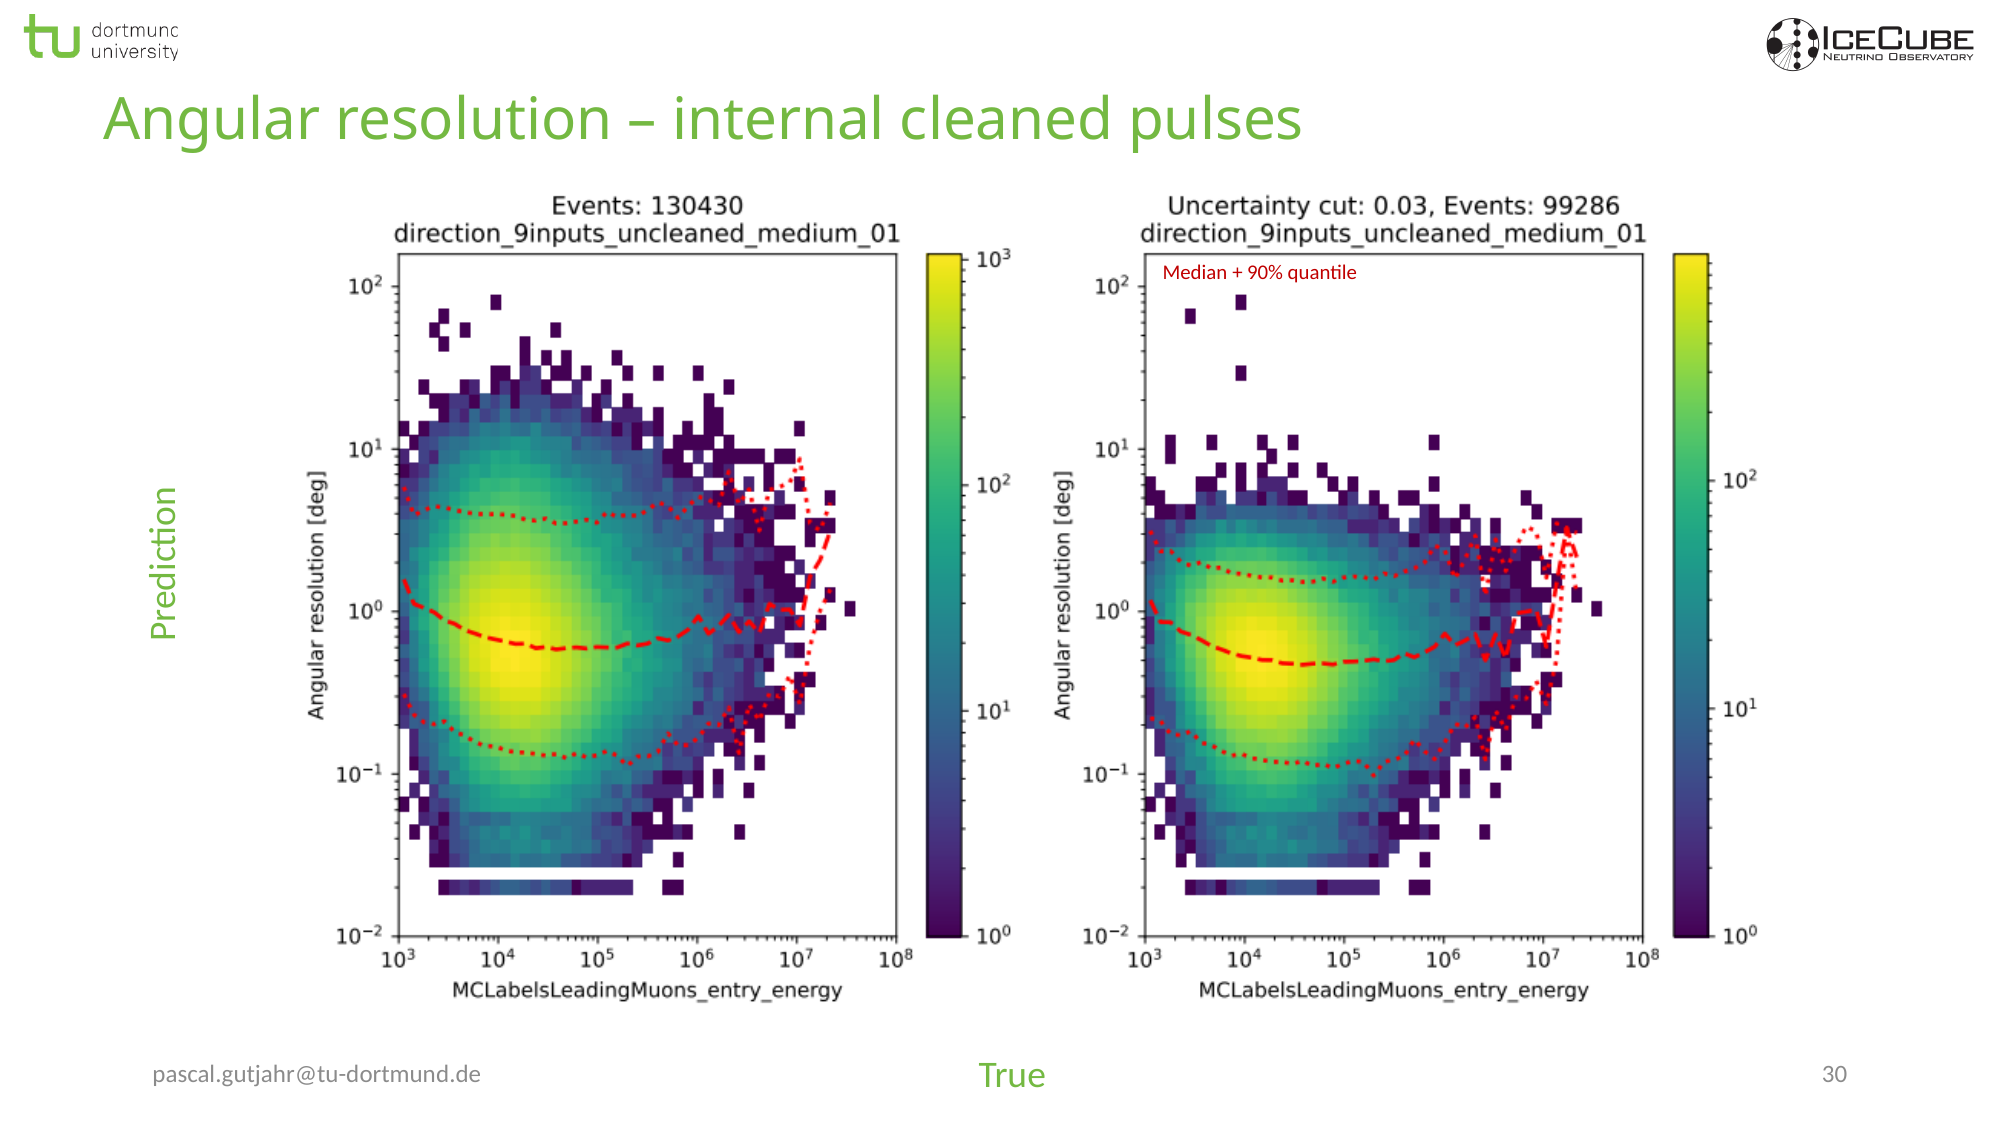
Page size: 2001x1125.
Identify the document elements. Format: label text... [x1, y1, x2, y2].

text_box Prediction [130, 446, 190, 657]
slide_number pascal.gutjahr@tu-dortmund.de [137, 1042, 588, 1103]
title Angular resolution – internal cleaned pulses [88, 59, 1977, 182]
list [293, 181, 1771, 1014]
slide_number 30 [1412, 1042, 1863, 1103]
text_box True [963, 1042, 1148, 1103]
